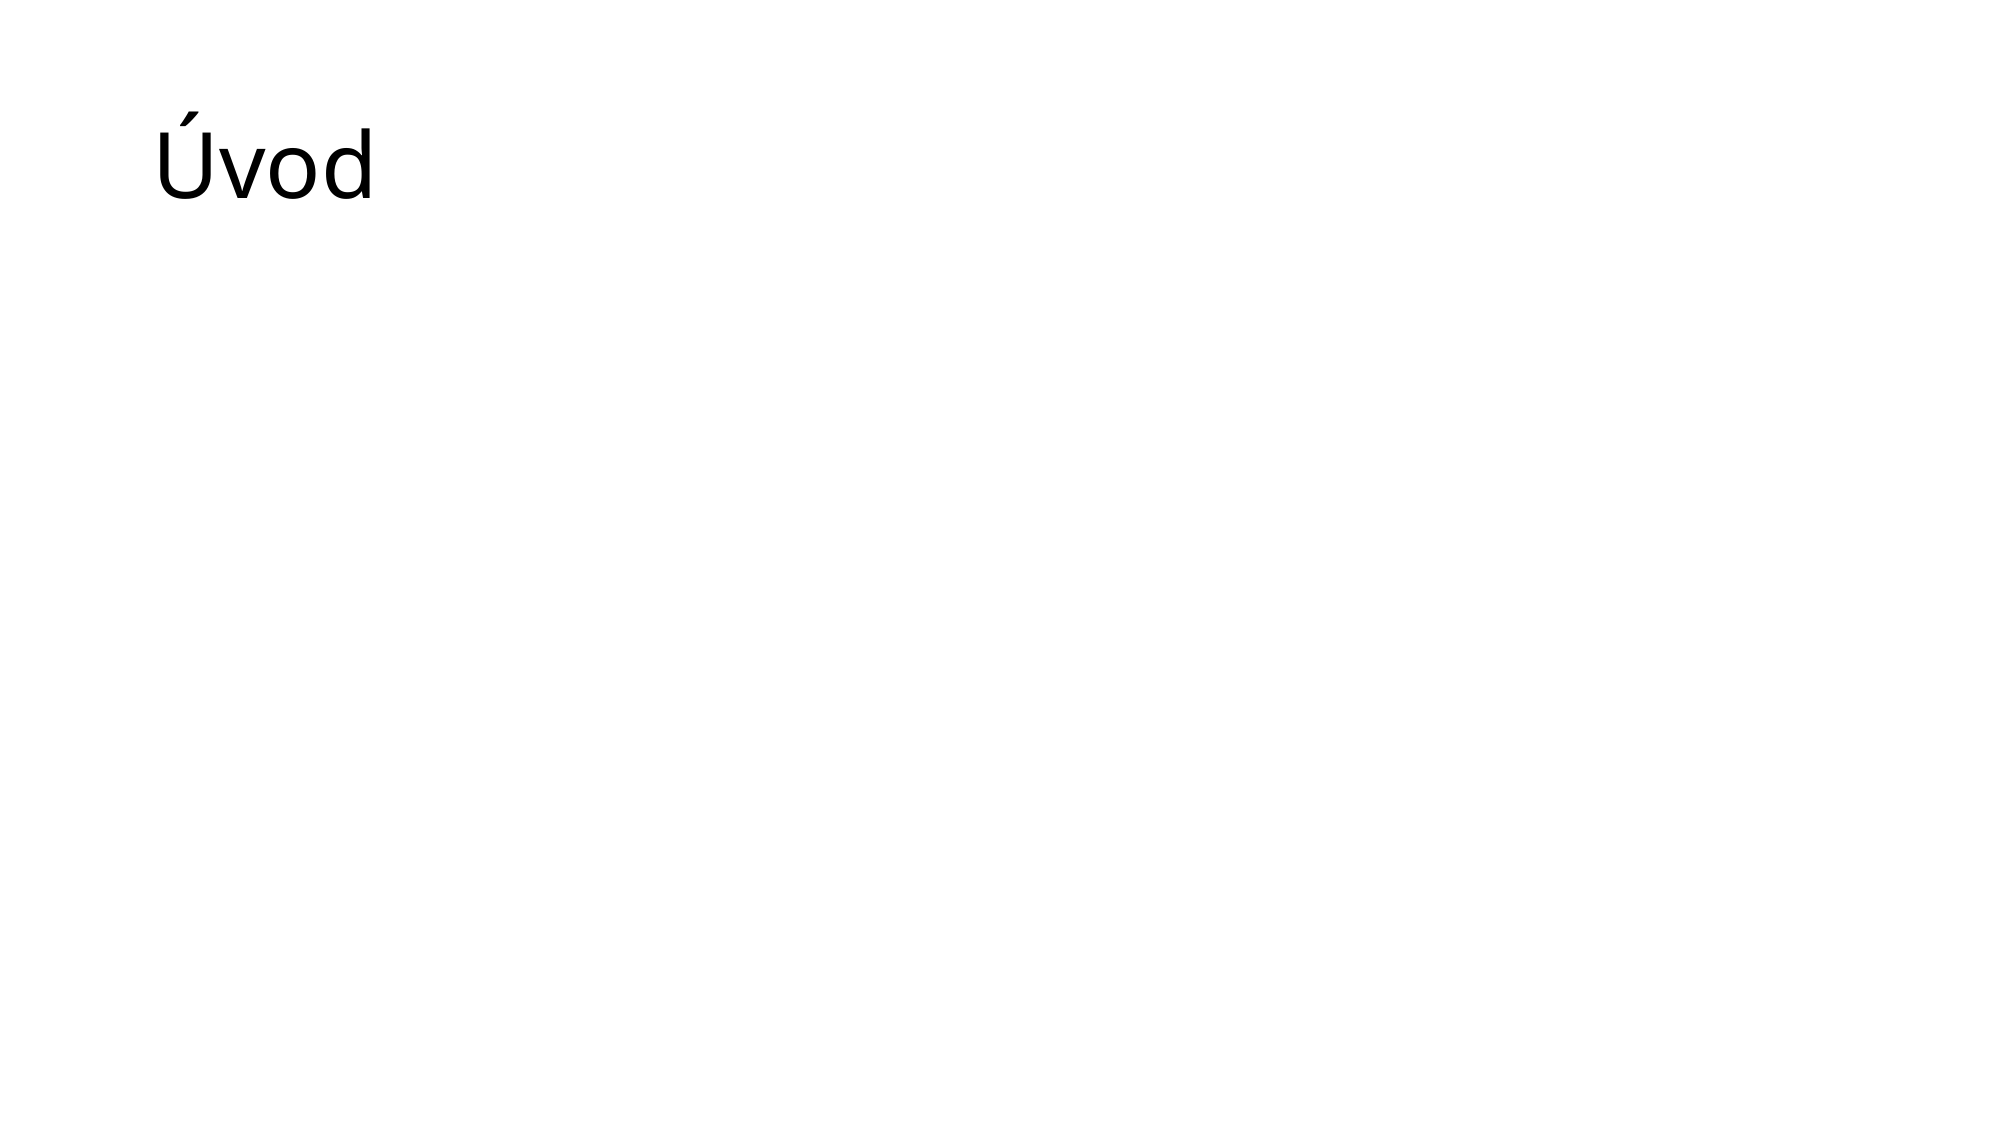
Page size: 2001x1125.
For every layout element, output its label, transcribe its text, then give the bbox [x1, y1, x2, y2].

title Úvod [137, 59, 1863, 278]
